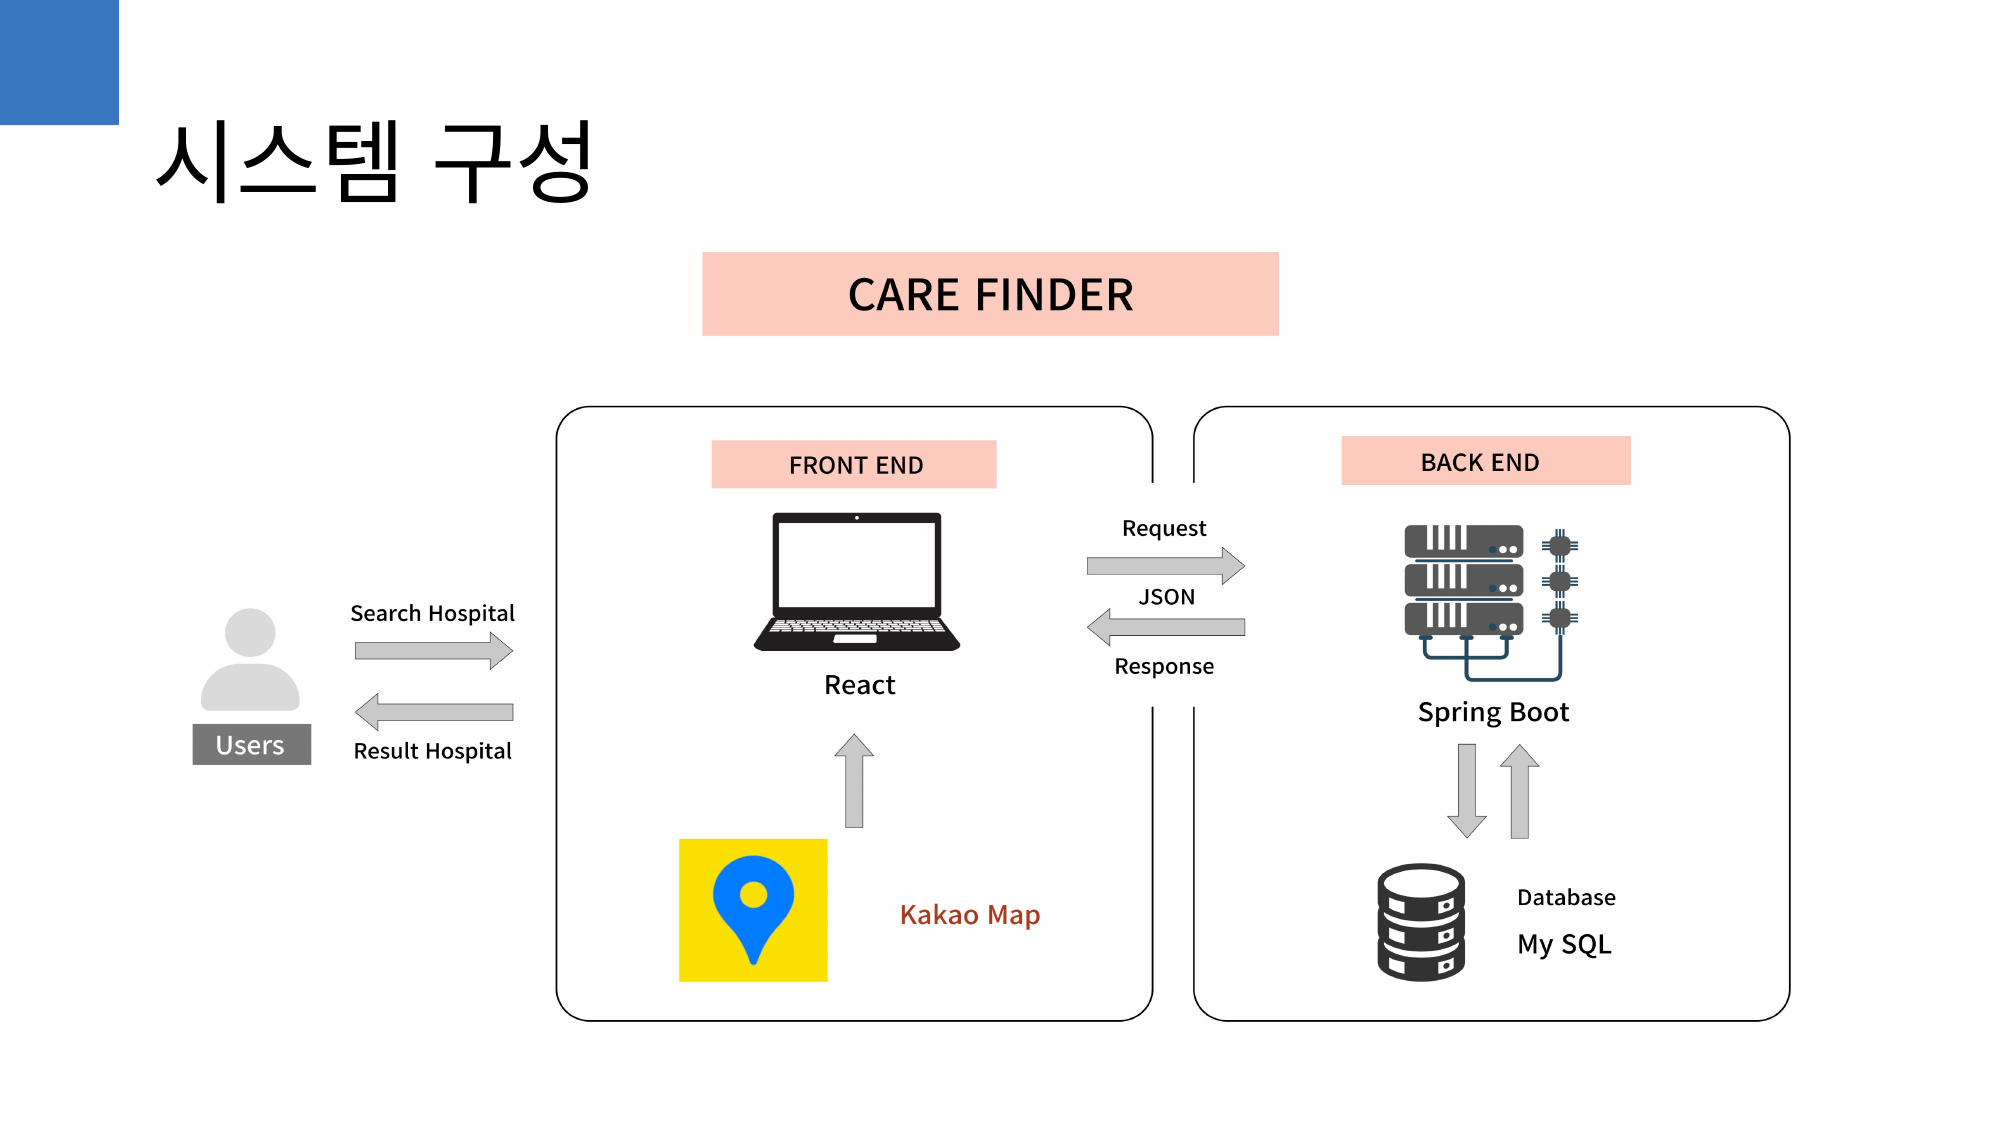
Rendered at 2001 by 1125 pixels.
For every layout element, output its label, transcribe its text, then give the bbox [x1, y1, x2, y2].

picture [137, 206, 1844, 1073]
text_box 시스템 구성 [137, 52, 1863, 270]
text_box [0, 0, 120, 126]
